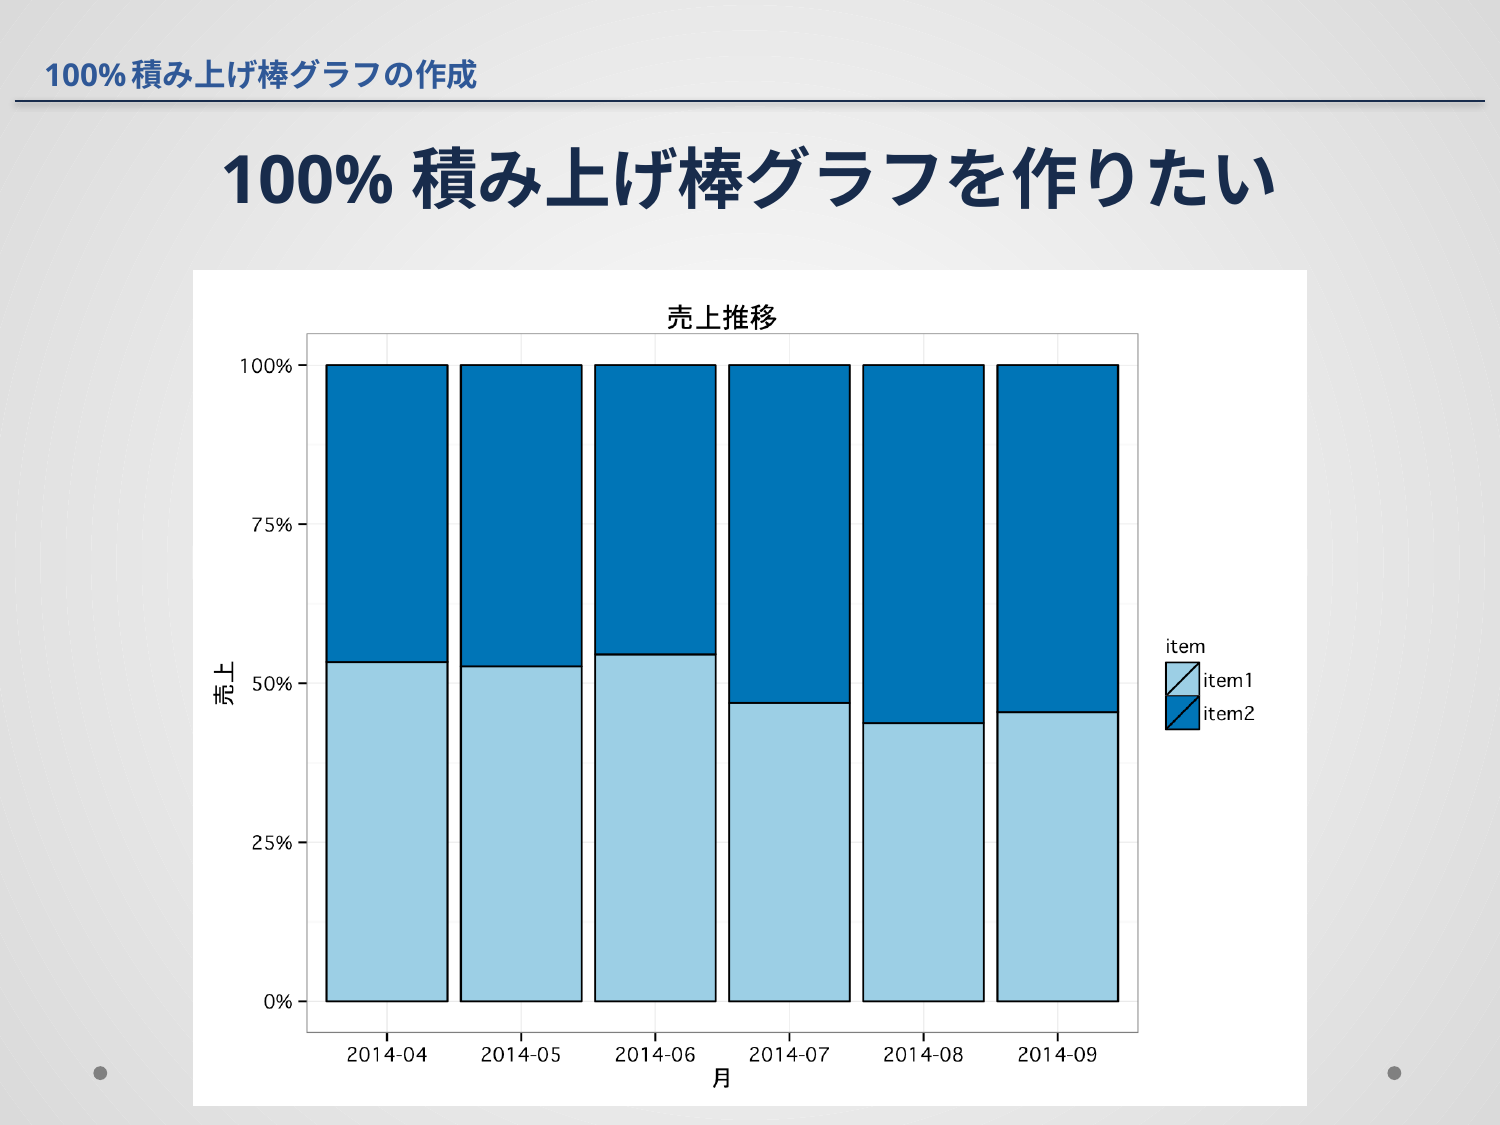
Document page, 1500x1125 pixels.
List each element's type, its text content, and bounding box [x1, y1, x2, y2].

text_box 100%積み上げ棒グラフを作りたい [28, 129, 1471, 225]
picture [192, 270, 1307, 1106]
title 100%積み上げ棒グラフの作成 [29, 9, 1471, 97]
